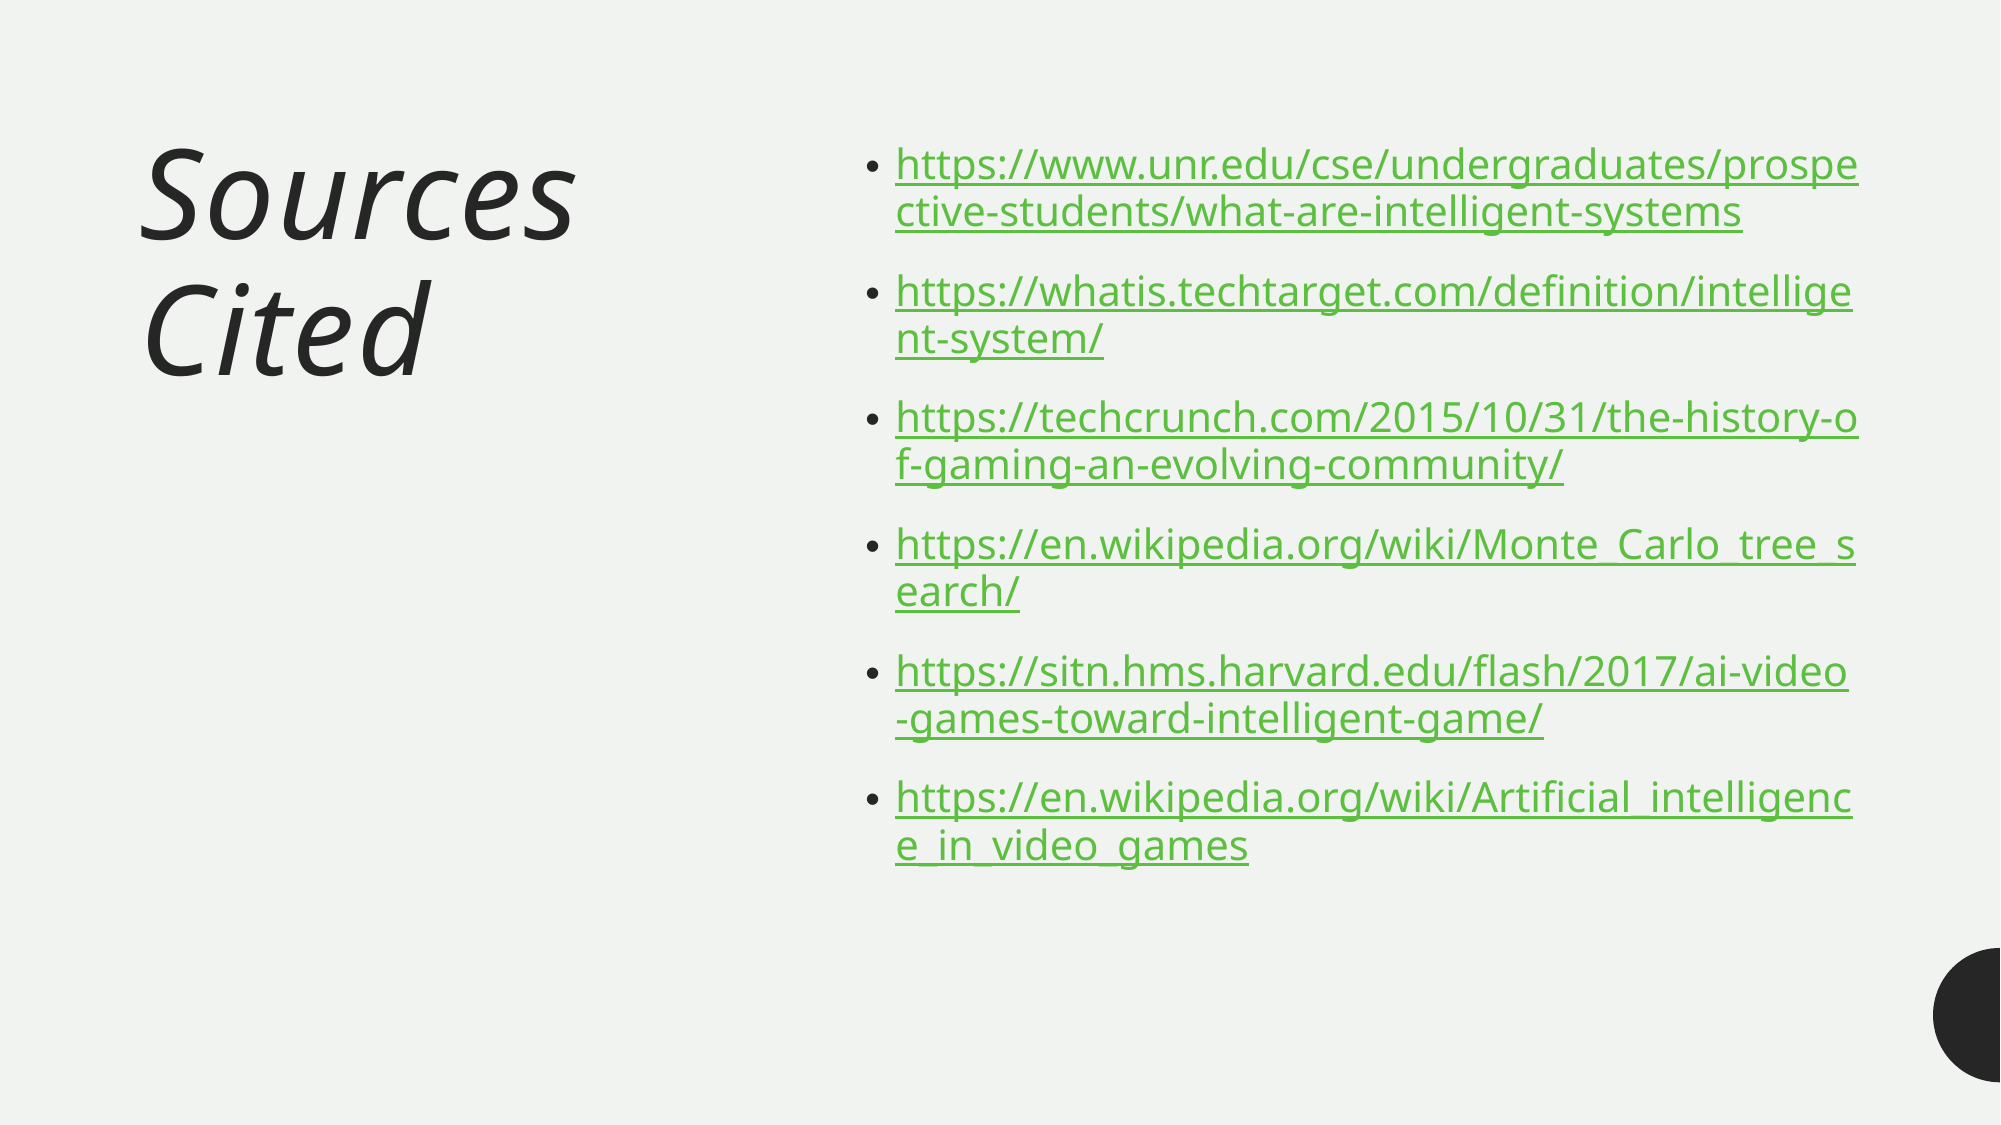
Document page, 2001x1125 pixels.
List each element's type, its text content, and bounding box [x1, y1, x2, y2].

title Sources Cited [124, 124, 753, 905]
list https://www.unr.edu/cse/undergraduates/prospective-students/what-are-intelligent-systems https://whatis.techtarget.com/definition/intelligent-system/ https://techcrunch.com/2015/10/31/the-history-of-gaming-an-evolving-community/ https://en.wikipedia.org/wiki/Monte_Carlo_tree_search/ https://sitn.hms.harvard.edu/flash/2017/ai-video-games-toward-intelligent-game/ https://en.wikipedia.org/wiki/Artificial_intelligence_in_video_games [850, 124, 1875, 905]
